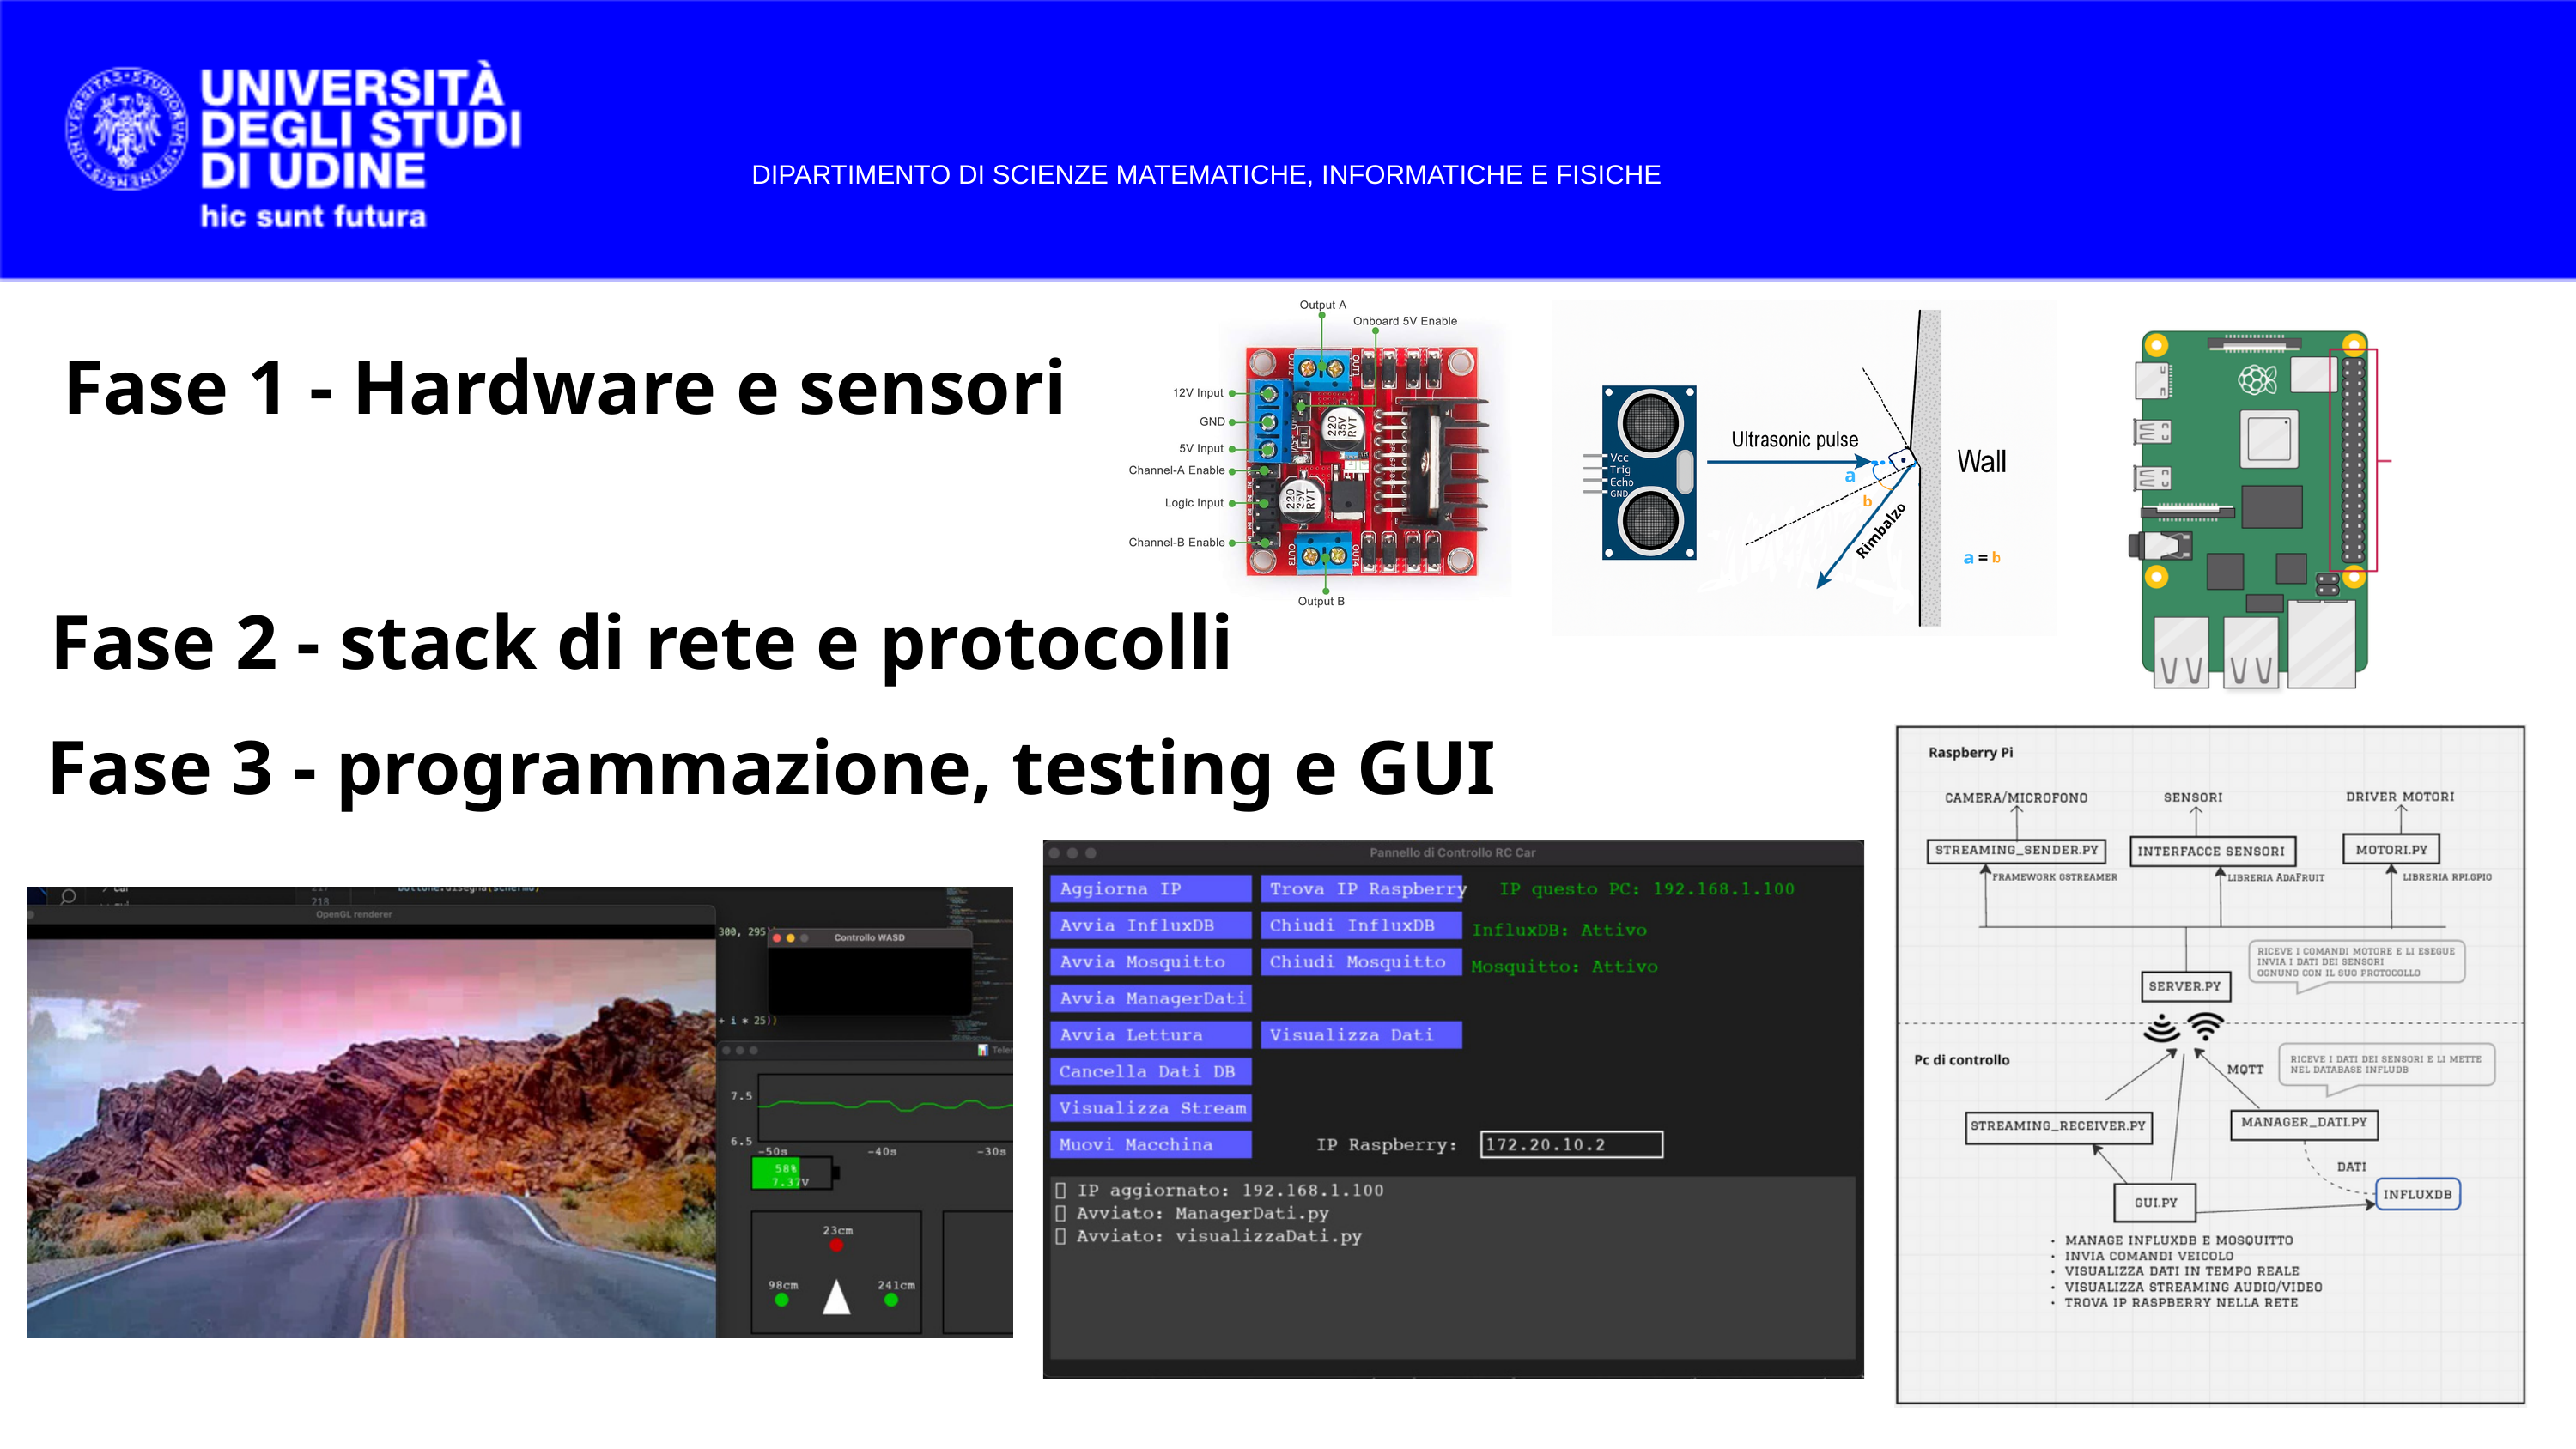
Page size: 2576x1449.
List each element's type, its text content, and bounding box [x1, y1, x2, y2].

text_box Fase 2 - stack di rete e protocolli [27, 580, 1278, 684]
text_box [1894, 724, 2528, 1408]
text_box Fase 1 - Hardware e sensori [62, 325, 1088, 429]
text_box [2074, 300, 2392, 724]
text_box [27, 887, 1014, 1338]
text_box Fase 3 - programmazione, testing e GUI [27, 705, 1535, 809]
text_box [0, 0, 2576, 282]
text_box [1042, 840, 1865, 1380]
text_box [1128, 300, 1512, 609]
text_box [1552, 300, 2057, 636]
